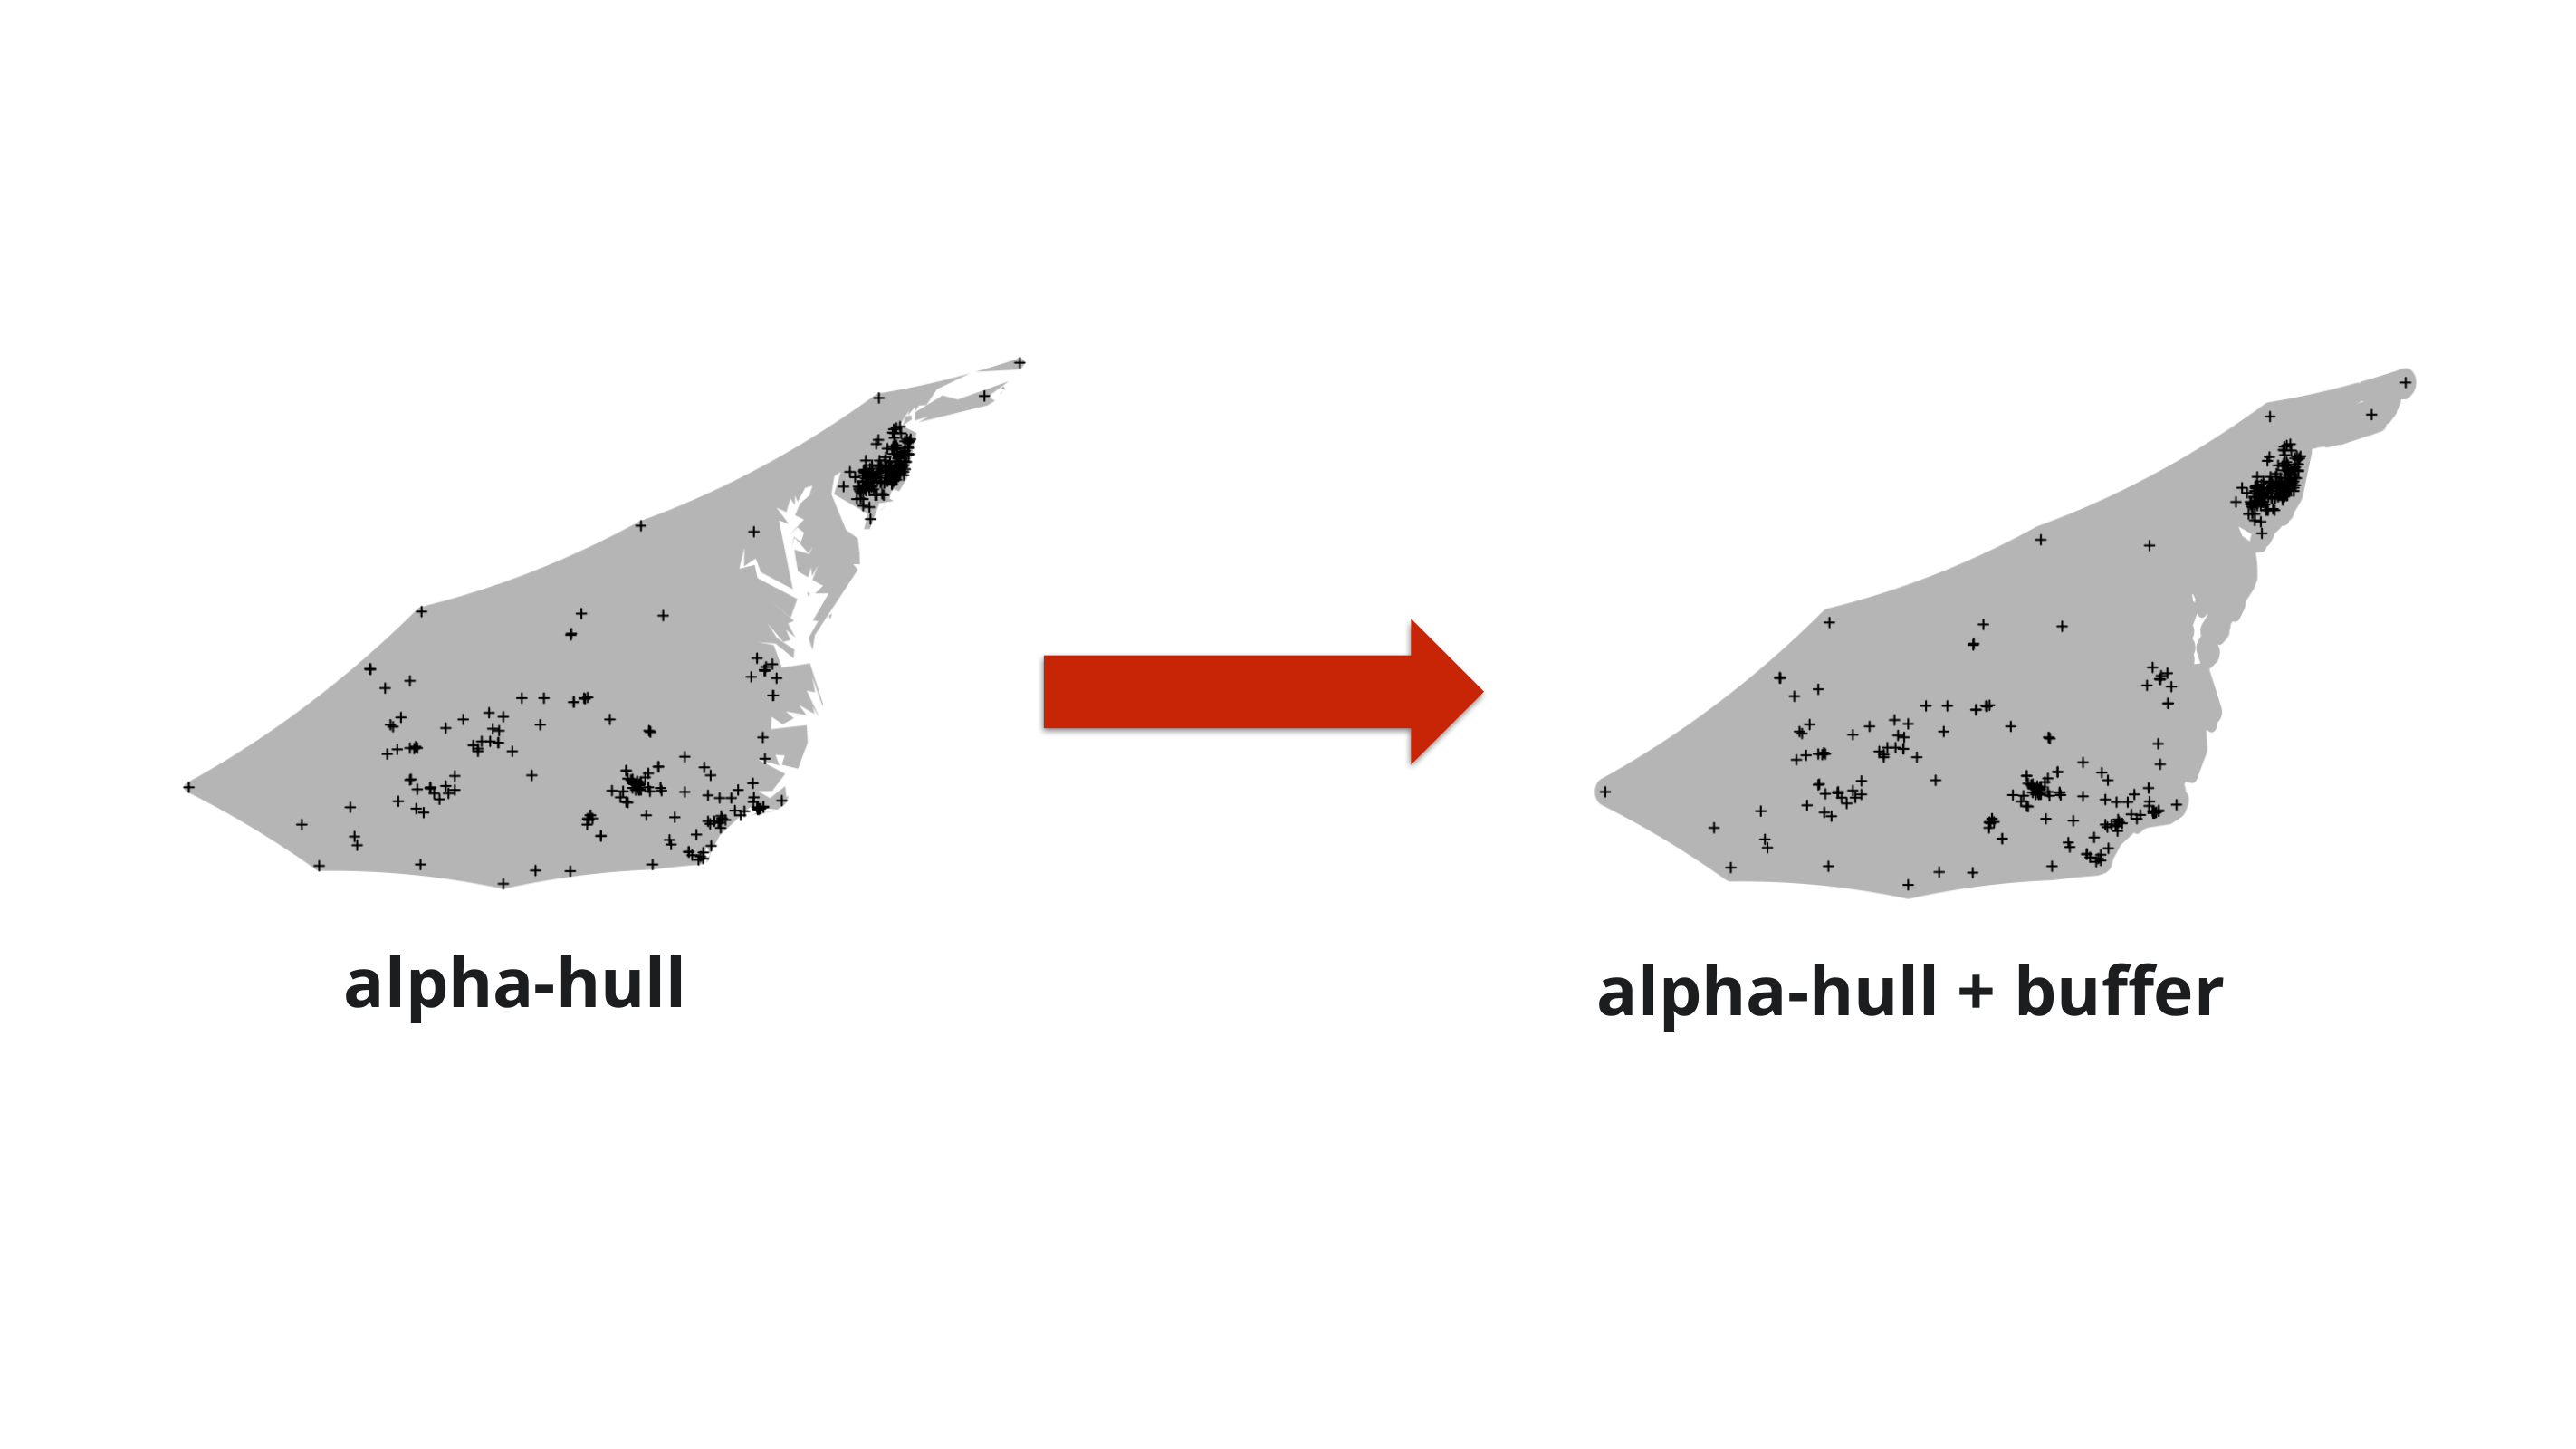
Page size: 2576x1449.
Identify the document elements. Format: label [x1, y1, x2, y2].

text_box [1059, 619, 1484, 765]
text_box [1580, 198, 2437, 1105]
text_box [166, 188, 1052, 1095]
